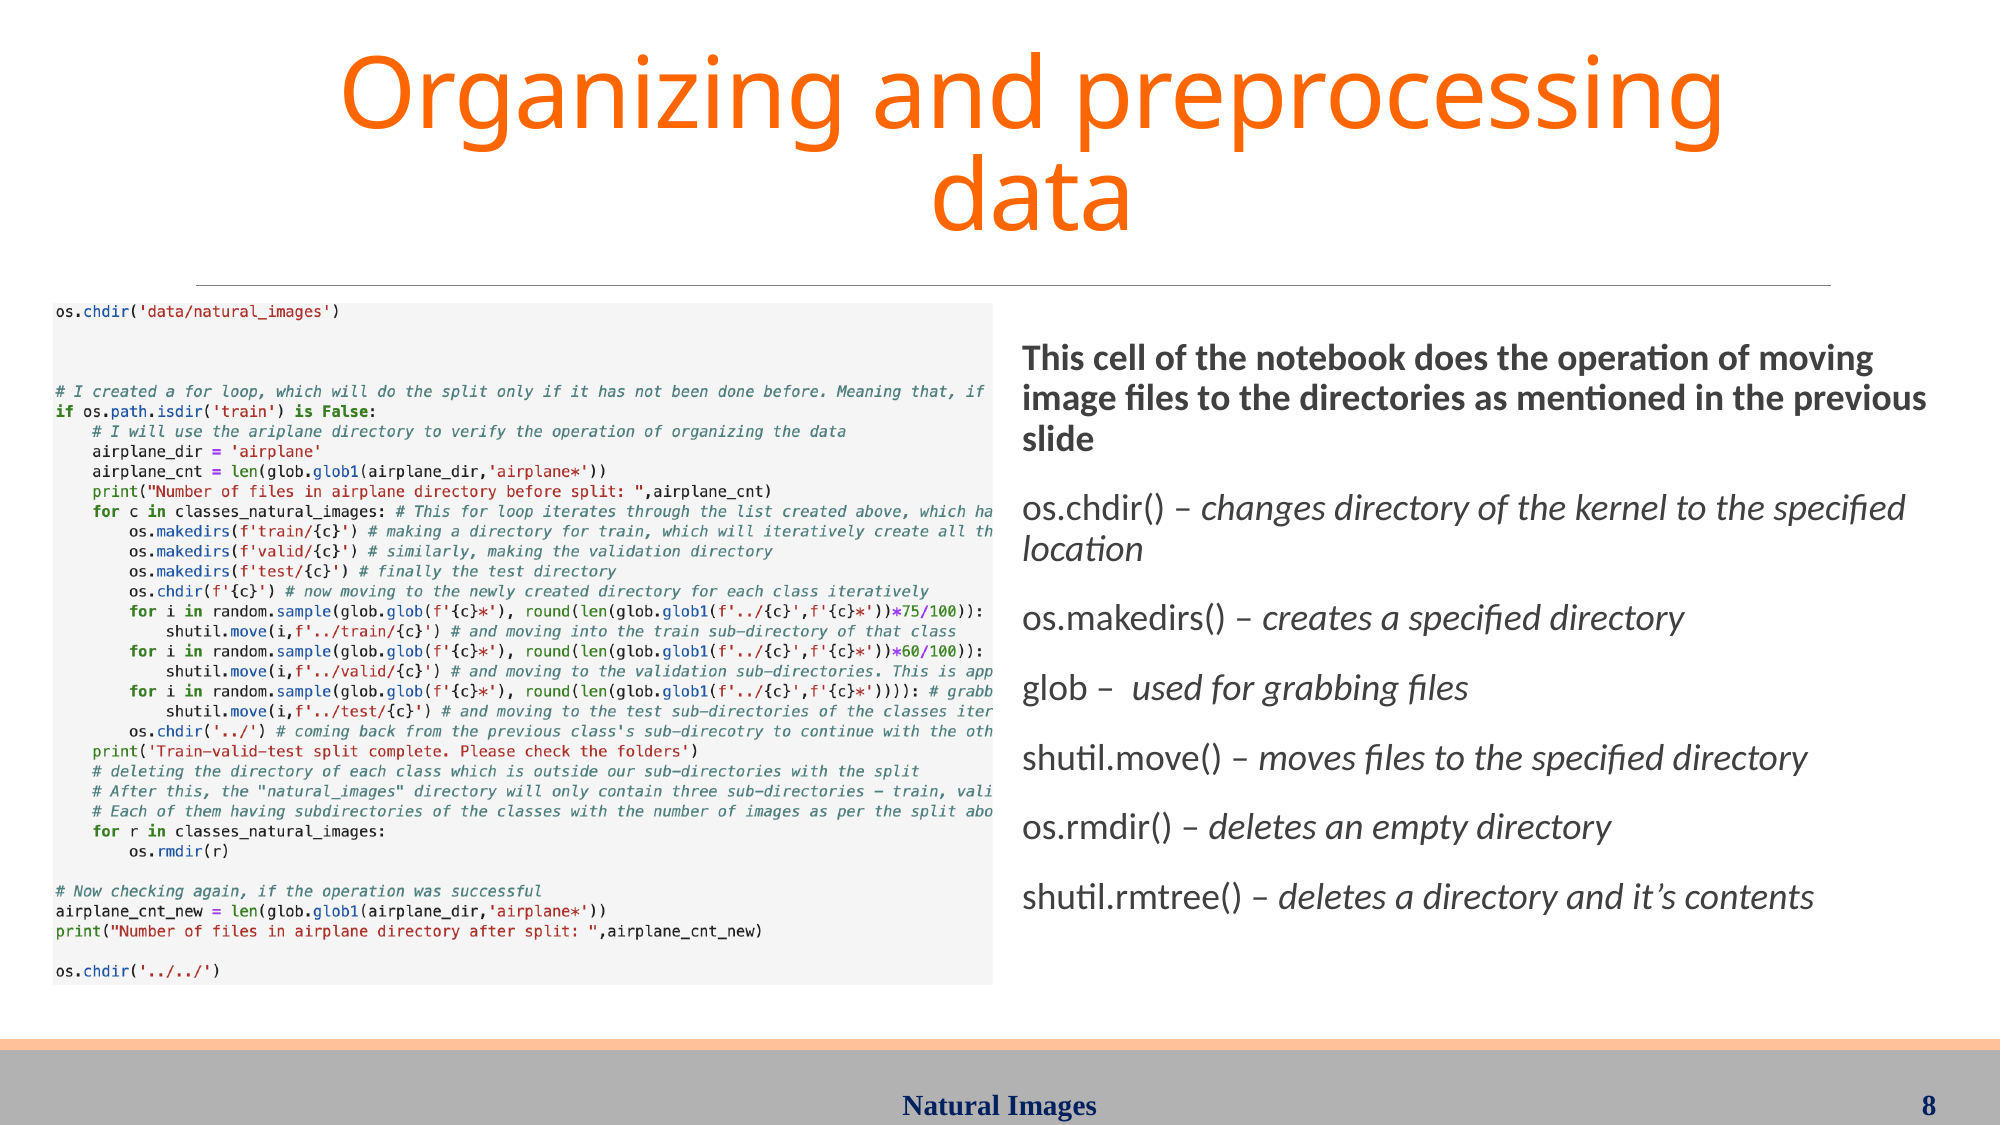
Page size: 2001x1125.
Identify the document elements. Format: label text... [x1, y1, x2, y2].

text_box 8 [1857, 1079, 2000, 1125]
picture [52, 302, 994, 985]
text_box Natural Images [774, 1079, 1225, 1125]
title Organizing and preprocessing data [207, 140, 1858, 379]
text_box This cell of the notebook does the operation of moving image files to the directories as mentioned in the previous slide os.chdir() – changes directory of the kernel to the specified location os.makedirs() – creates a specified directory glob – used for grabbing files shutil.move() – moves files to the specified directory os.rmdir() – deletes an empty directory shutil.rmtree() – deletes a directory and it’s contents [1007, 330, 1977, 963]
